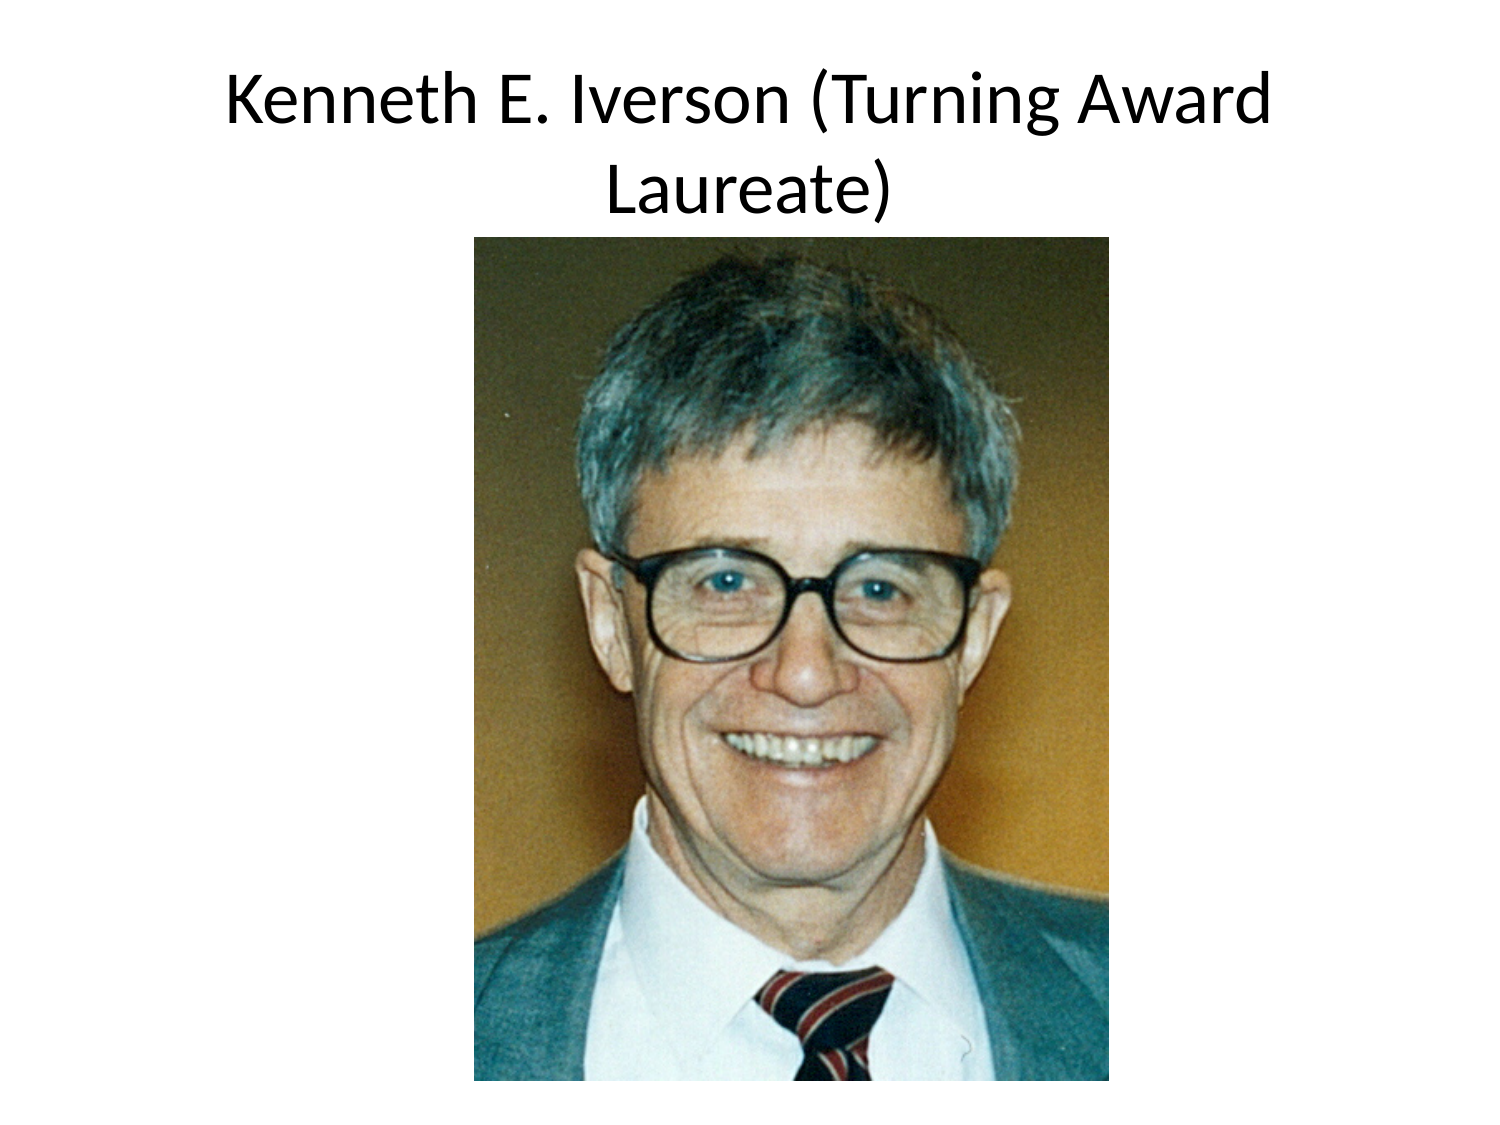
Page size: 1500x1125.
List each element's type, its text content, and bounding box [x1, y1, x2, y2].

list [474, 237, 1109, 1081]
title Kenneth E. Iverson (Turning Award Laureate) [75, 45, 1425, 233]
